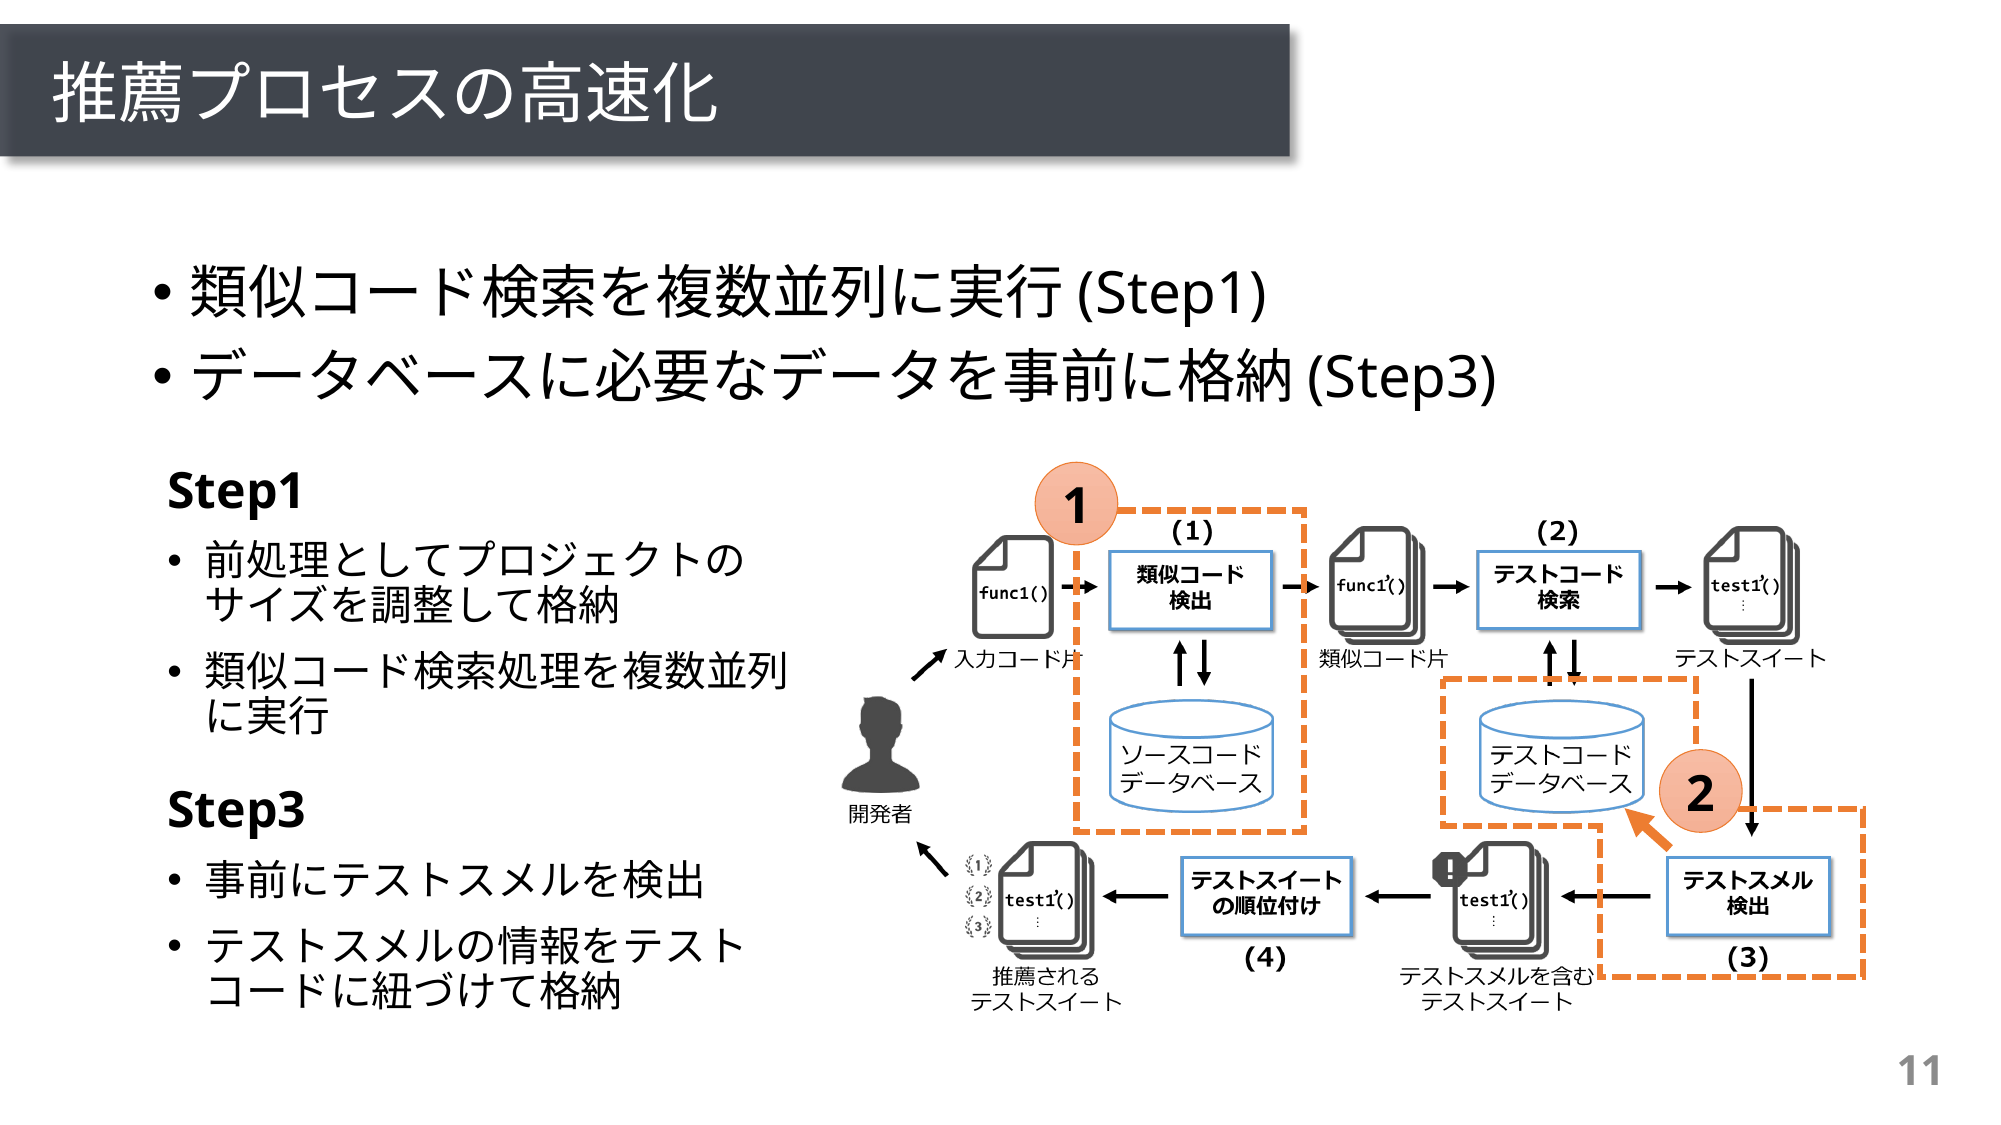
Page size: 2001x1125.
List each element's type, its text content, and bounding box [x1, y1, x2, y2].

text_box 1 [1034, 461, 1119, 510]
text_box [1624, 808, 1670, 849]
picture [812, 510, 1839, 1030]
list 類似コード検索を複数並列に実行(Step1) データベースに必要なデータを事前に格納(Step3) [137, 256, 1853, 426]
text_box [1839, 808, 1864, 978]
title 推薦プロセスの高速化 [36, 36, 1022, 156]
text_box Step1 前処理としてプロジェクトの サイズを調整して格納 類似コード検索処理を複数並列に実行 Step3 事前にテストスメルを検出 テストスメルの情報をテストコードに紐づけて格納 [152, 457, 813, 1092]
